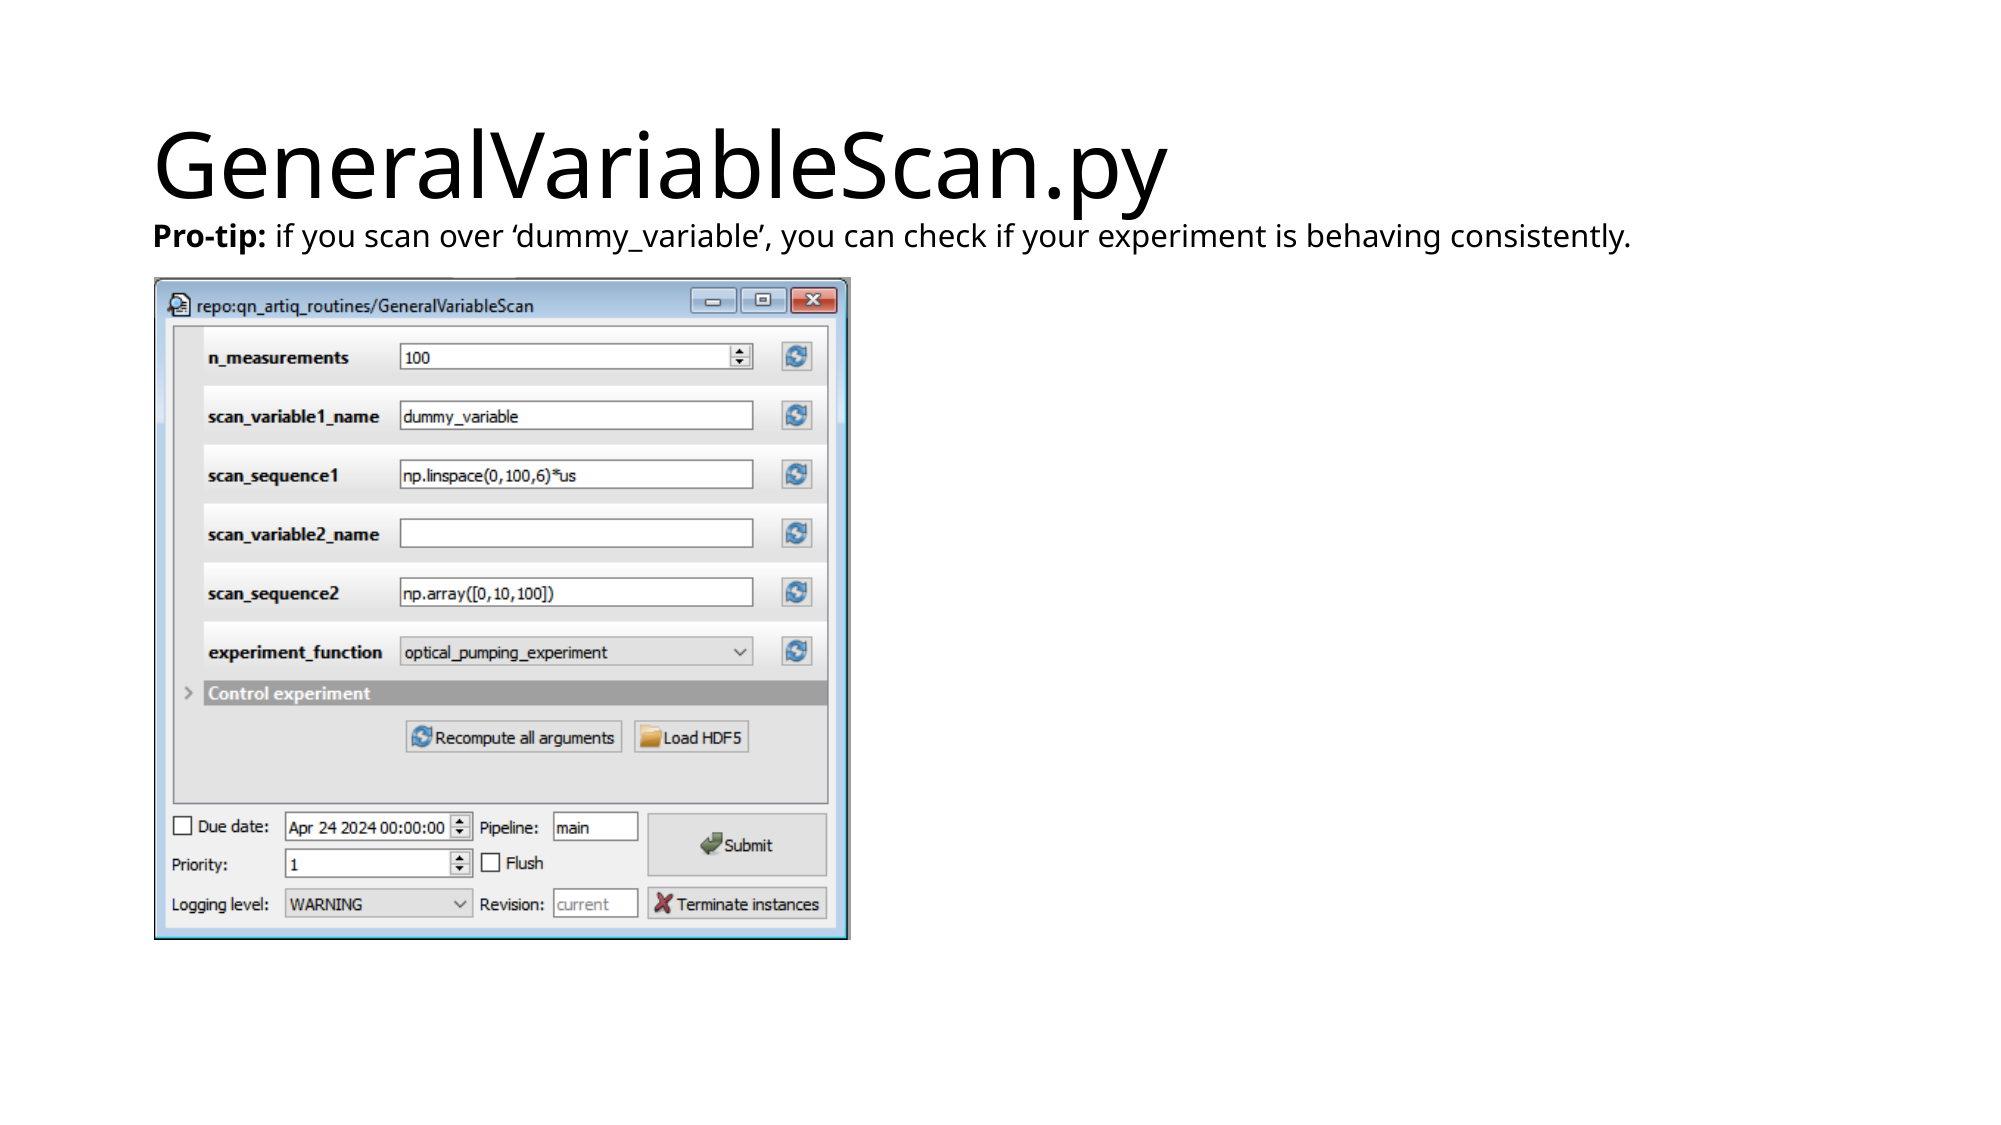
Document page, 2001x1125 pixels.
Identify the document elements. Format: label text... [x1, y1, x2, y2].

title GeneralVariableScan.py [137, 59, 1863, 213]
list Pro-tip: if you scan over ‘dummy_variable’, you can check if your experiment is behaving consistently. [137, 213, 1913, 304]
picture [153, 276, 852, 941]
